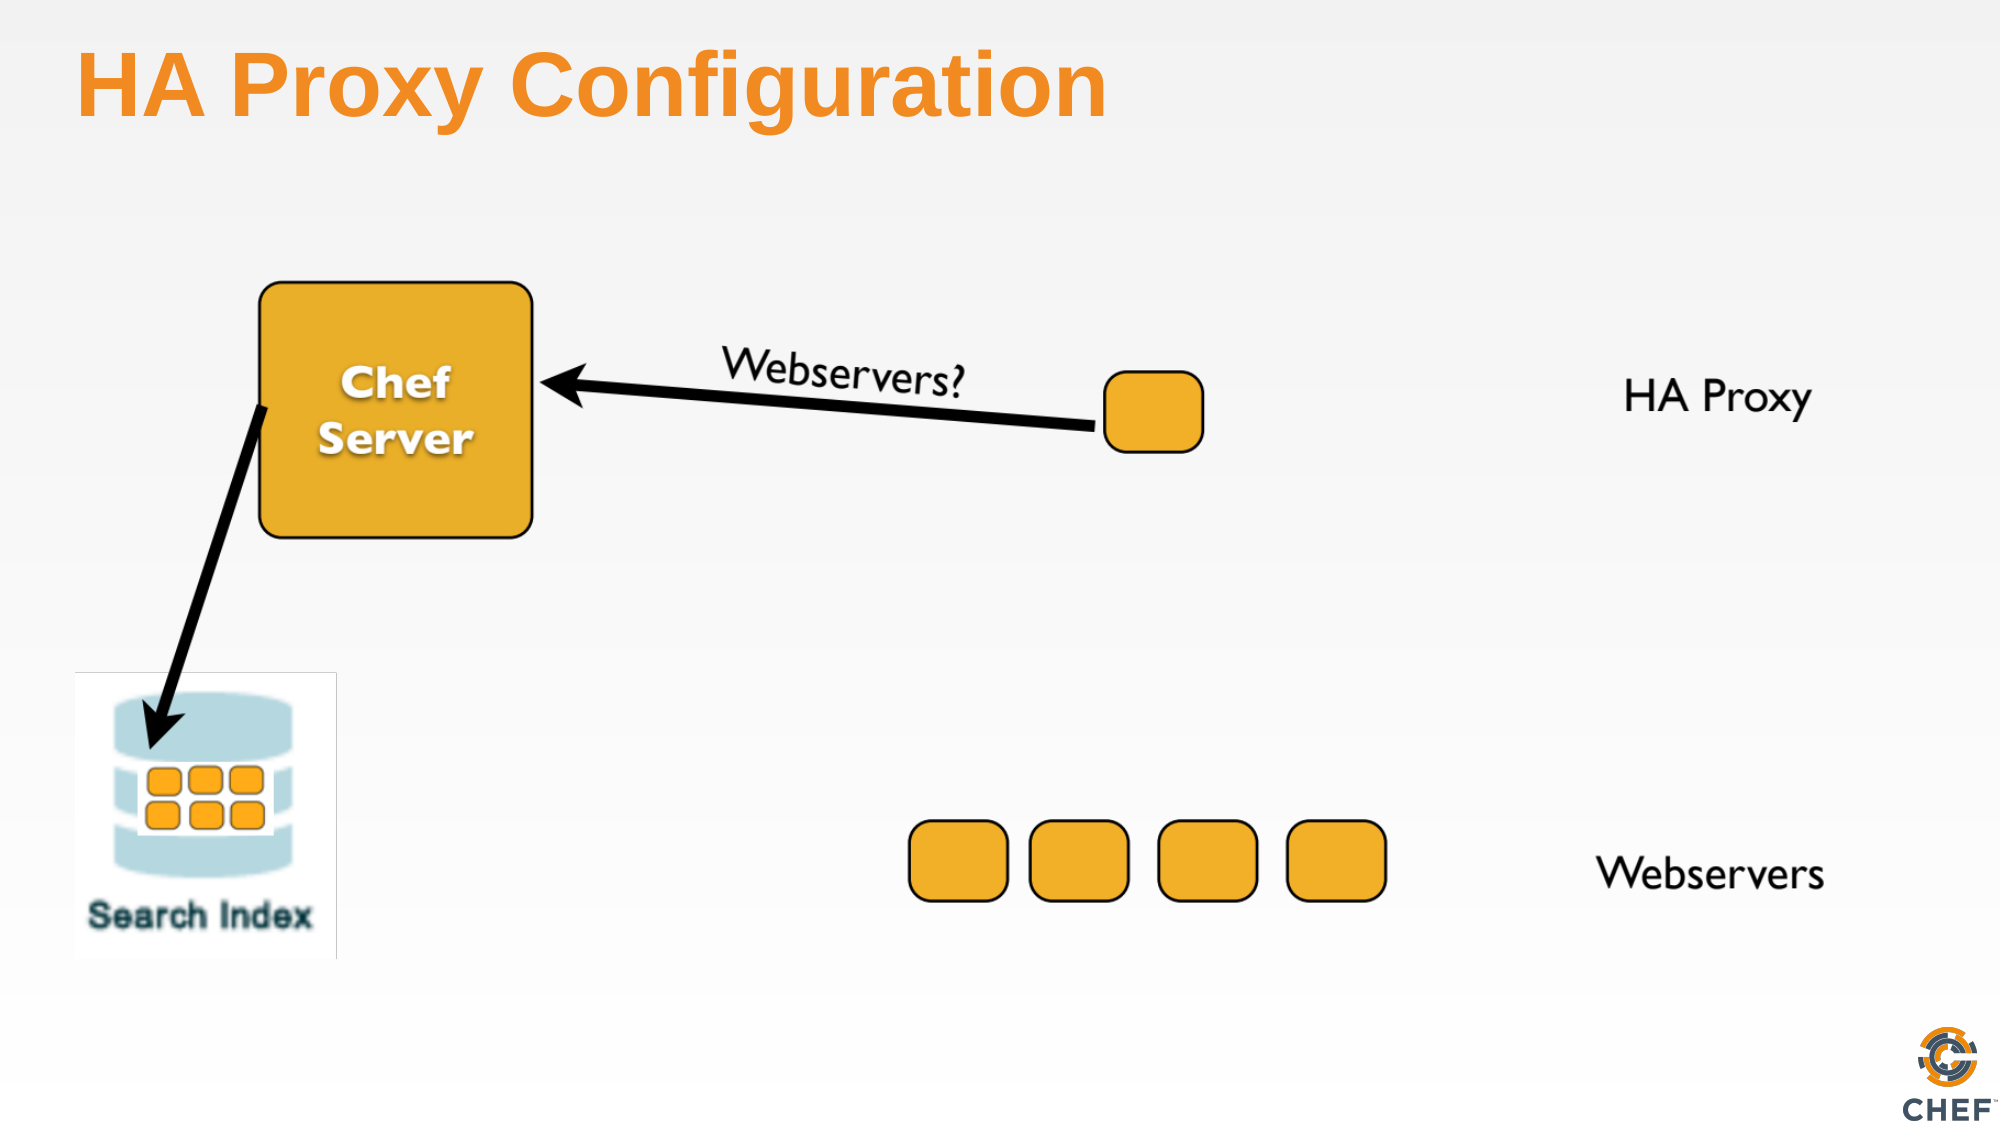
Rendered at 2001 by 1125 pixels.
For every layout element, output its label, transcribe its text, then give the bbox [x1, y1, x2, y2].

title HA Proxy Configuration [75, 37, 1913, 140]
picture [74, 187, 1998, 1121]
